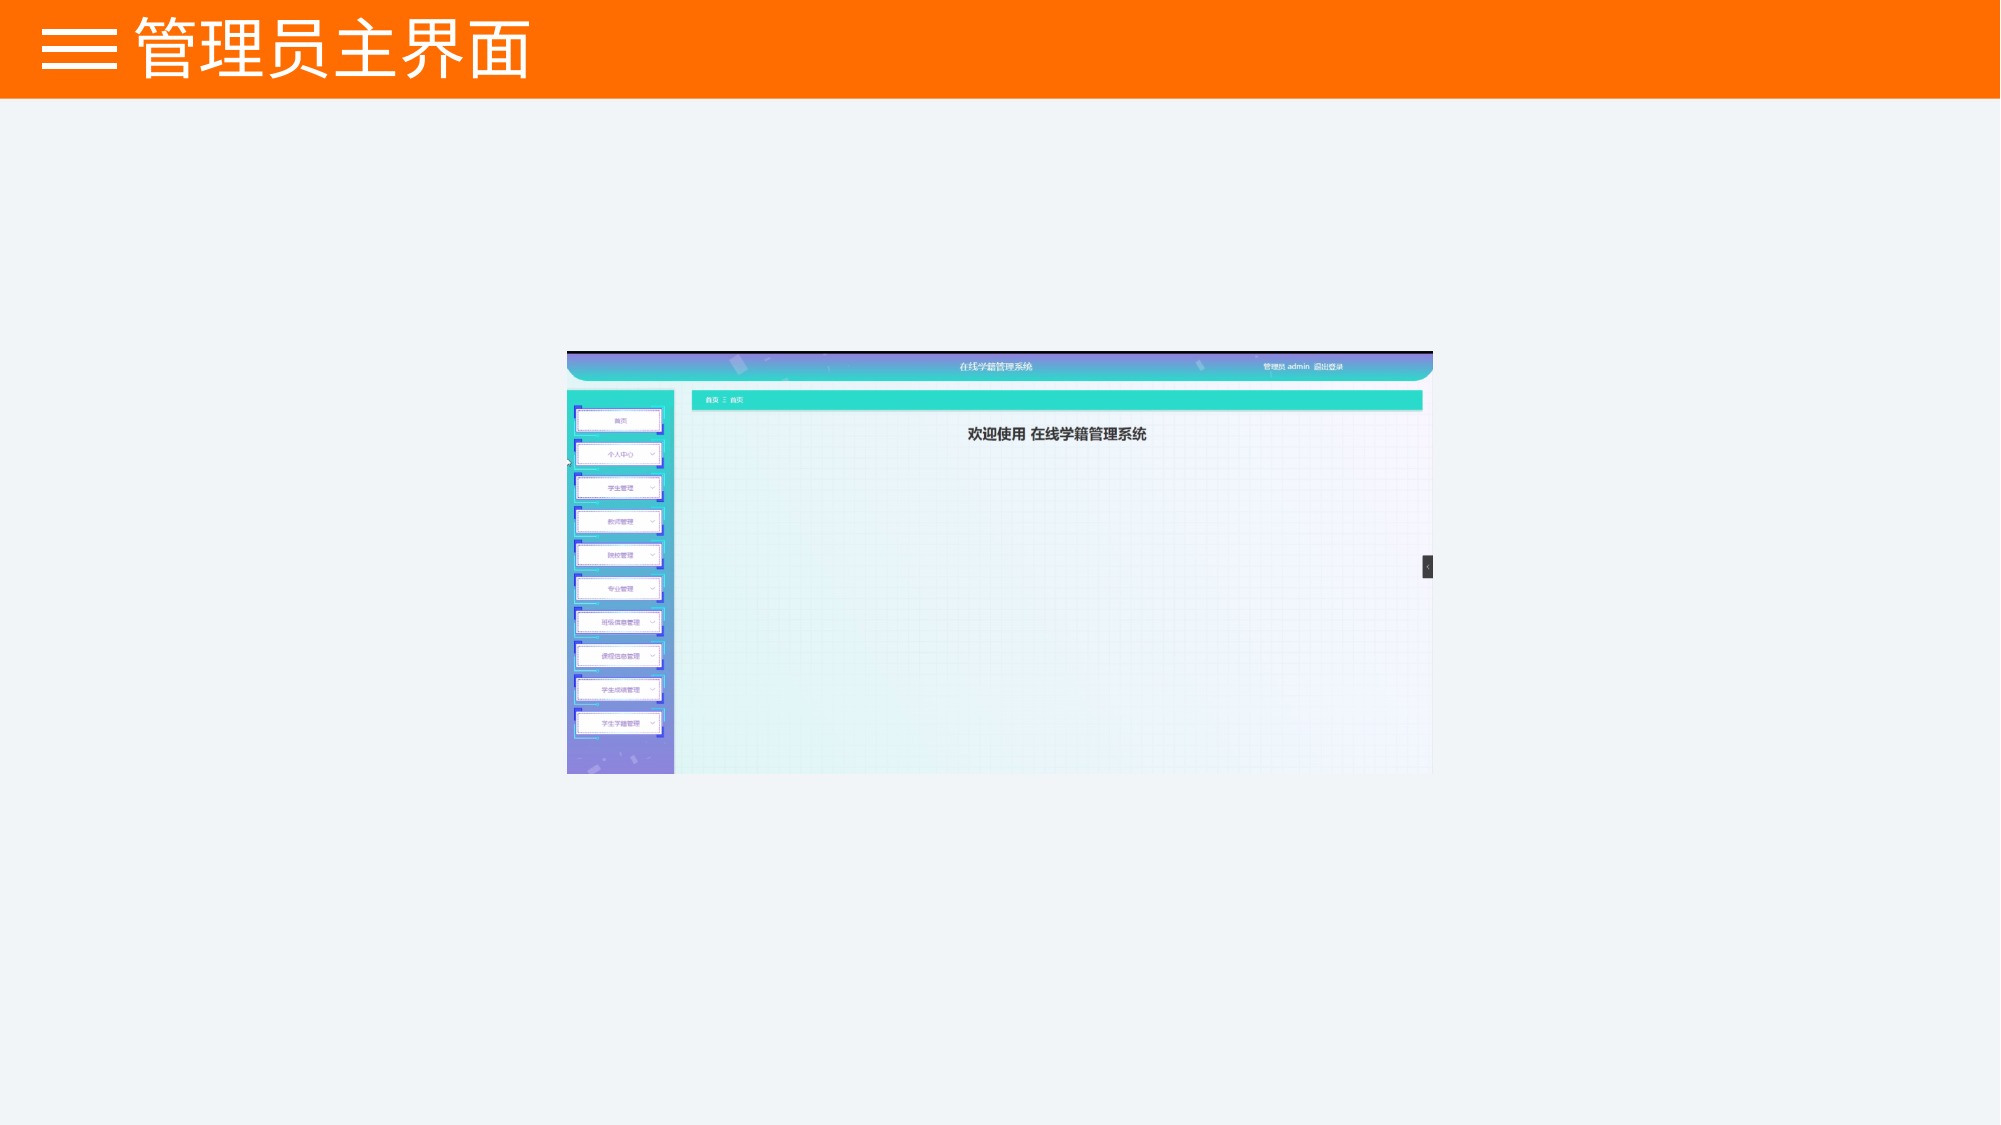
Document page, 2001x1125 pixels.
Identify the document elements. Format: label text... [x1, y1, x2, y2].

text_box [0, 0, 2000, 100]
text_box 管理员主界面 [117, 0, 813, 95]
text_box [42, 32, 118, 67]
picture [567, 351, 1433, 774]
